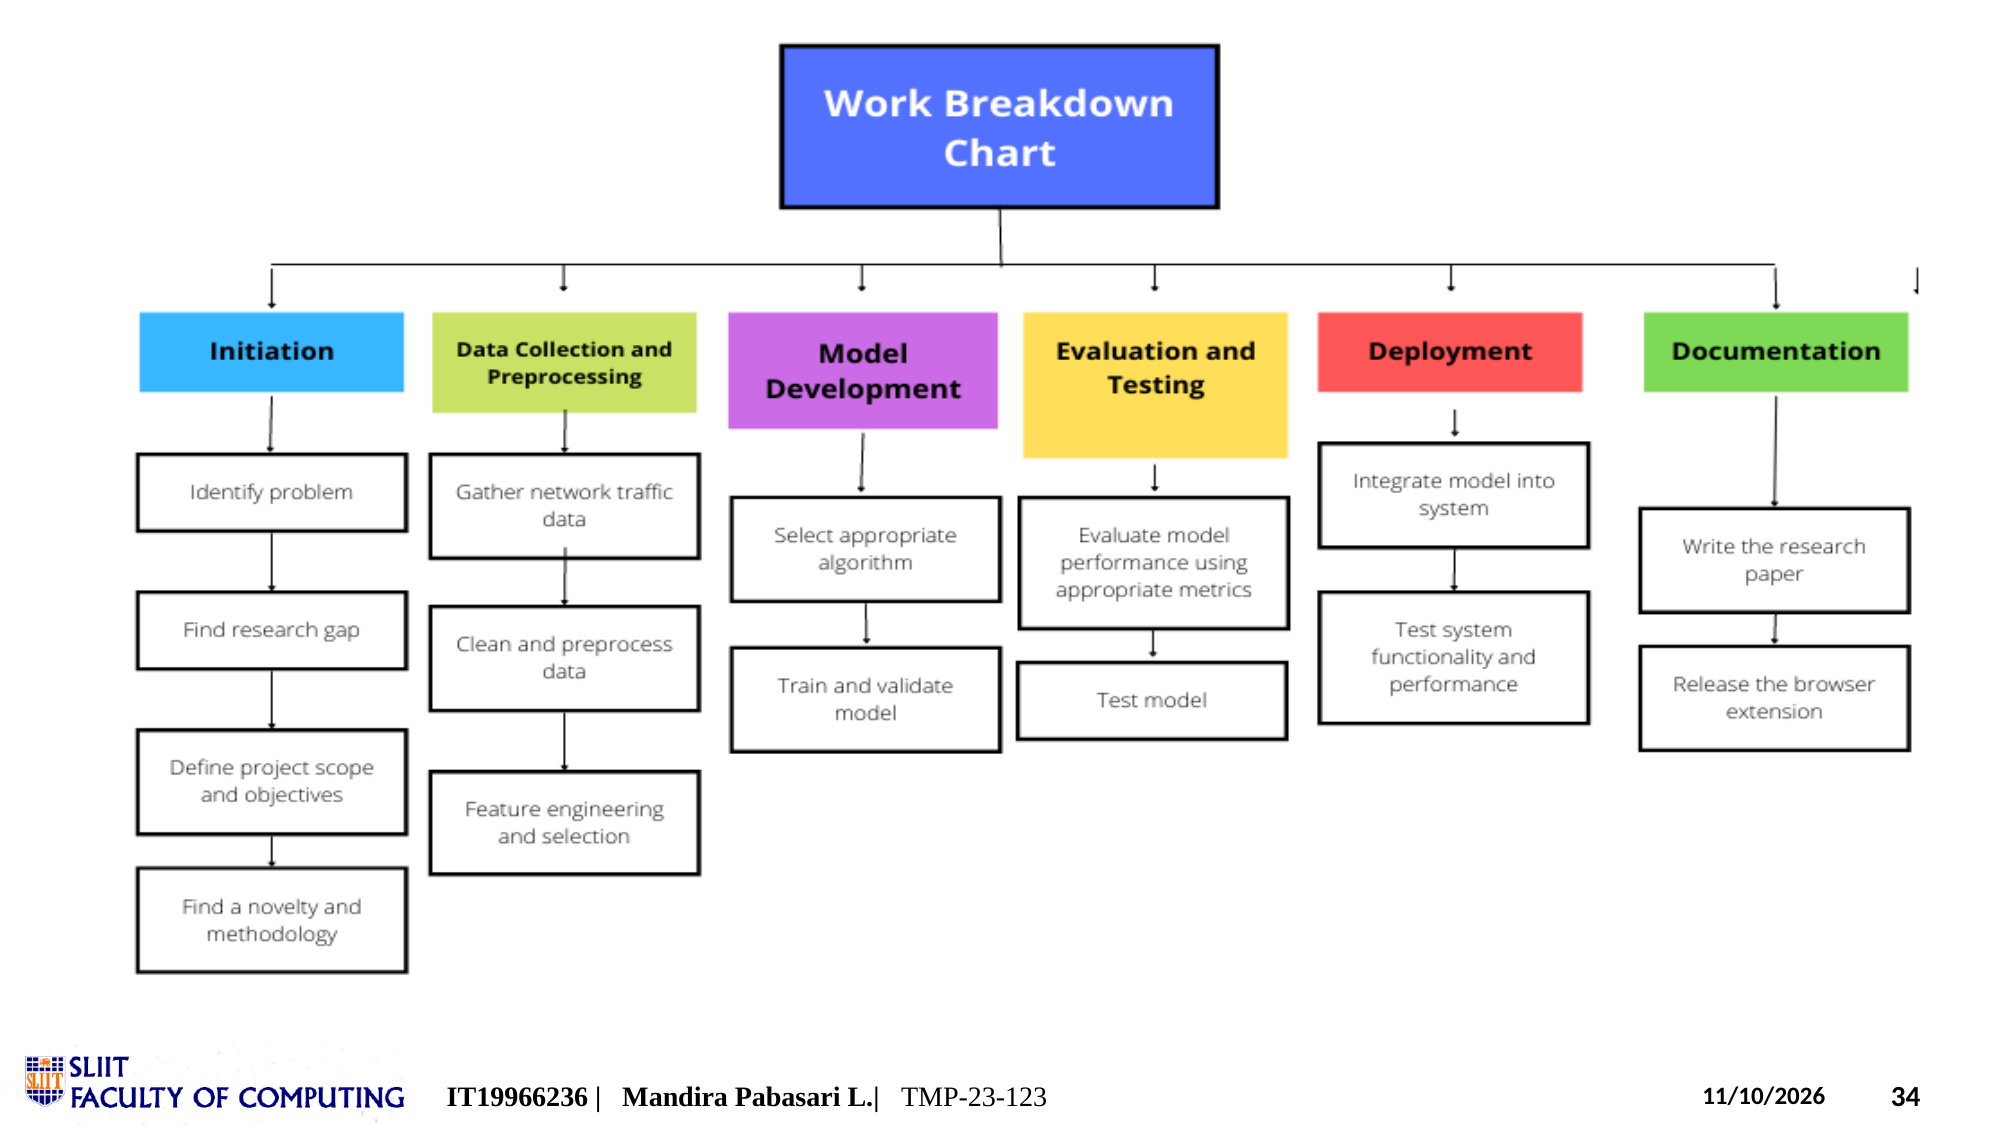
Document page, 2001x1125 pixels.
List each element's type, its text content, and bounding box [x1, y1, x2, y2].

picture [81, 11, 1919, 1003]
picture [0, 1045, 413, 1125]
text_box IT19966236 | Mandira Pabasari L.| TMP-23-123 [431, 1065, 1550, 1125]
